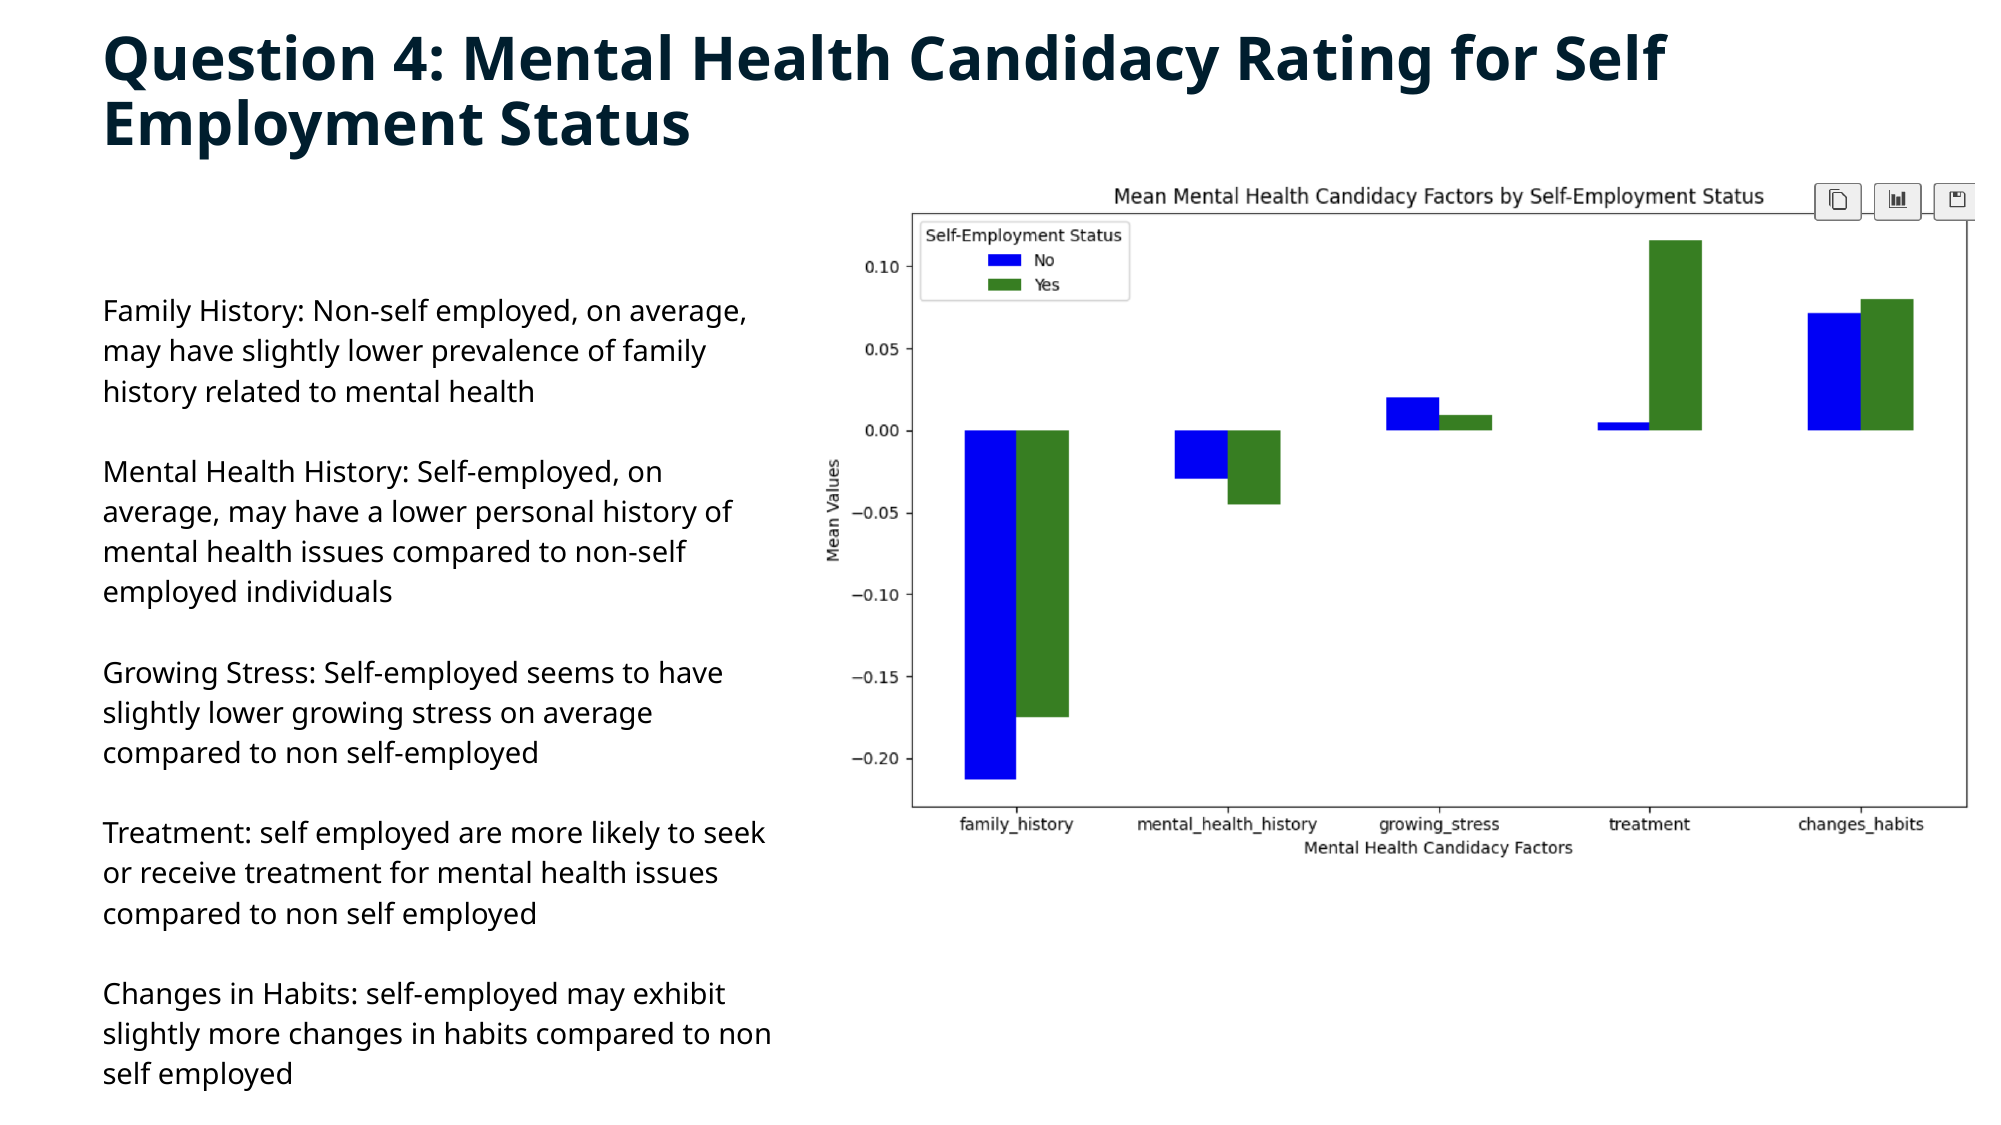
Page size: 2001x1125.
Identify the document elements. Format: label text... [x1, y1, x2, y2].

list Family History: Non-self employed, on average, may have slightly lower prevalence of family history related to mental health Mental Health History: Self-employed, on average, may have a lower personal history of mental health issues compared to non-self employed individuals Growing Stress: Self-employed seems to have slightly lower growing stress on average compared to non self-employed Treatment: self employed are more likely to seek or receive treatment for mental health issues compared to non self employed Changes in Habits: self-employed may exhibit slightly more changes in habits compared to non self employed [87, 279, 794, 1066]
picture [818, 178, 1976, 867]
title Question 4: Mental Health Candidacy Rating for Self Employment Status [87, 33, 1880, 154]
